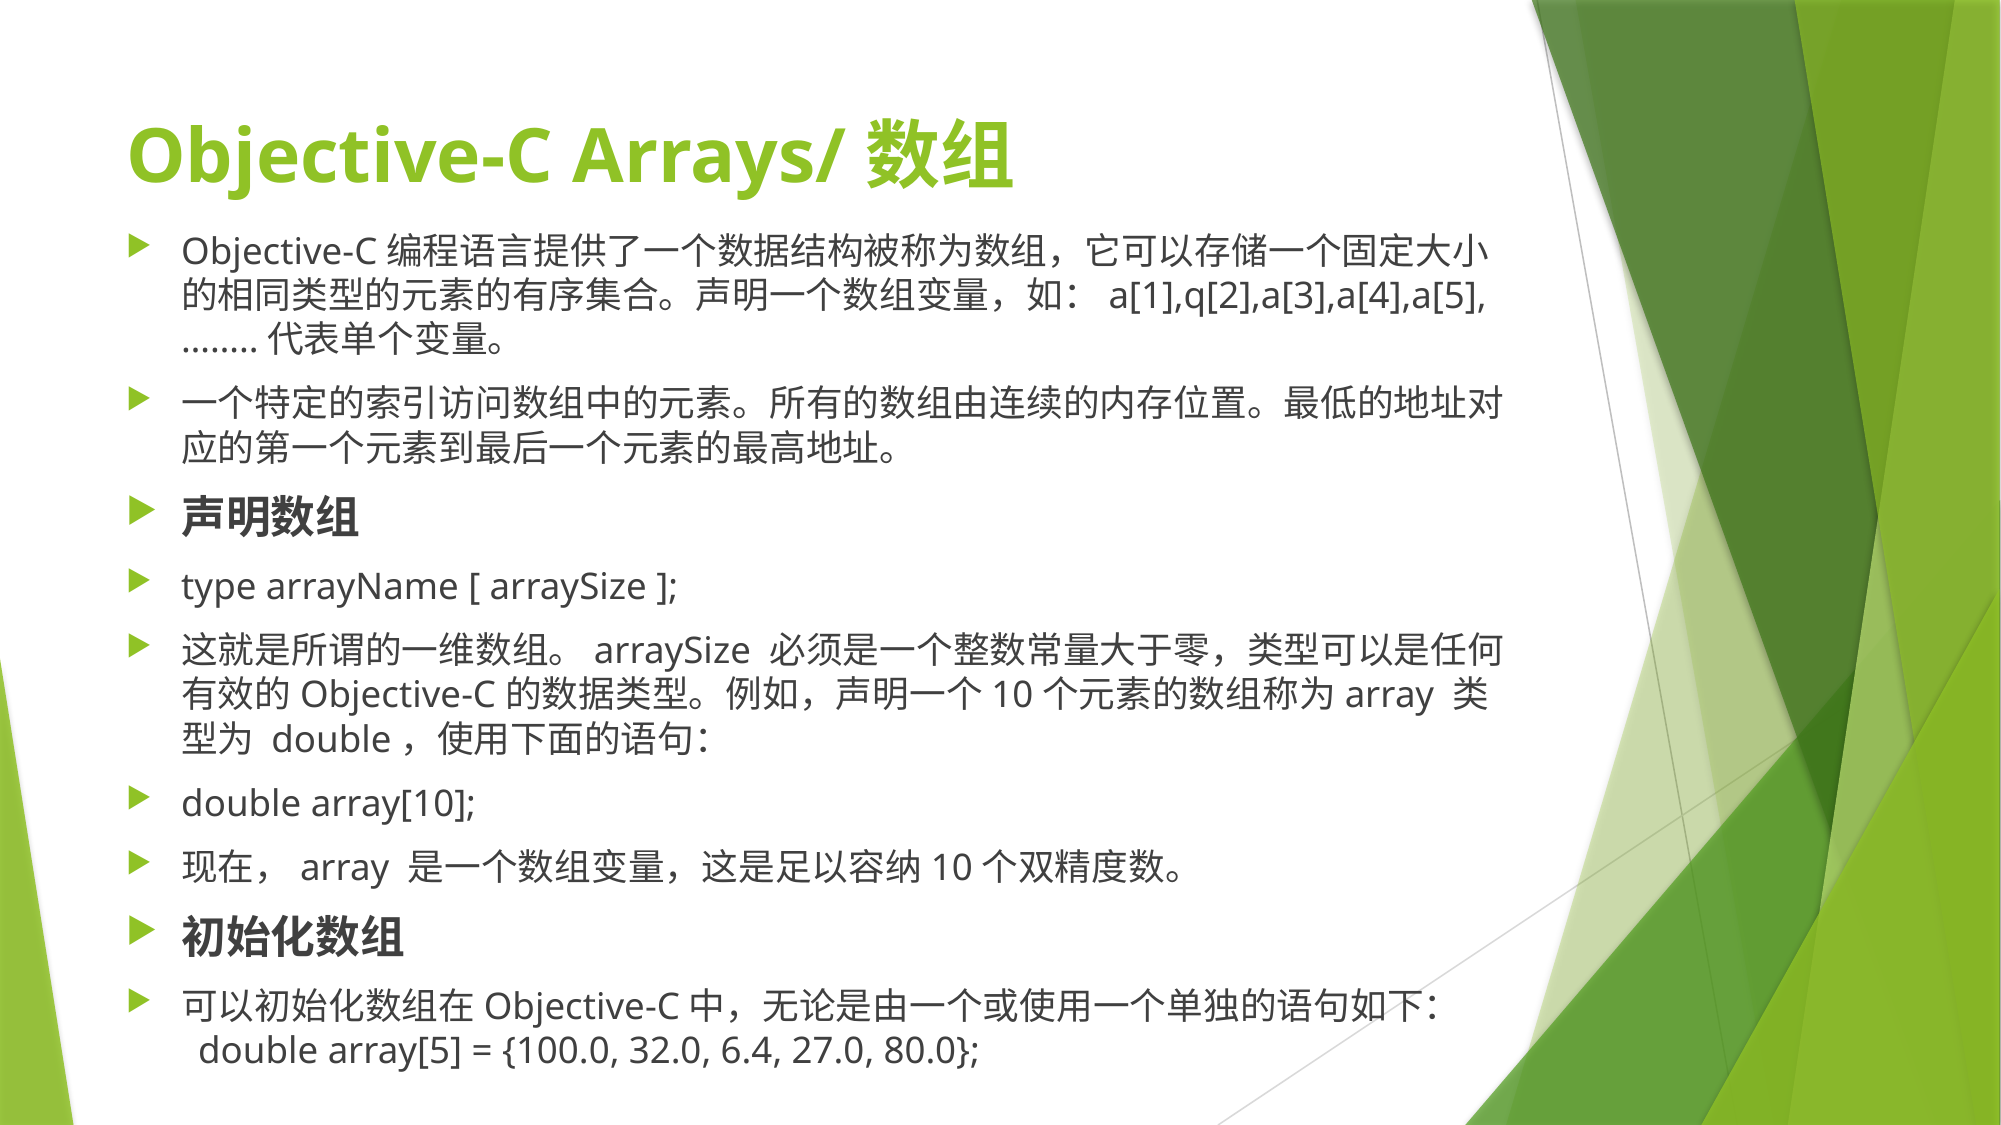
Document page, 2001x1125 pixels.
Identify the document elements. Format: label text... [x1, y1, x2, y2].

list Objective-C编程语言提供了一个数据结构被称为数组，它可以存储一个固定大小的相同类型的元素的有序集合。声明一个数组变量，如：a[1],q[2],a[3],a[4],a[5],……..代表单个变量。 一个特定的索引访问数组中的元素。所有的数组由连续的内存位置。最低的地址对应的第一个元素到最后一个元素的最高地址。 声明数组 type arrayName [ arraySize ]; 这就是所谓的一维数组。arraySize 必须是一个整数常量大于零，类型可以是任何有效的Objective-C的数据类型。例如，声明一个10个元素的数组称为array 类型为 double，使用下面的语句： double array[10]; 现在，array 是一个数组变量，这是足以容纳10个双精度数。 初始化数组 可以初始化数组在Objective-C中，无论是由一个或使用一个单独的语句如下： double array[5] = {100.0, 32.0, 6.4, 27.0, 80.0}; [111, 220, 1522, 1079]
title Objective-C Arrays/数组 [111, 99, 1522, 220]
